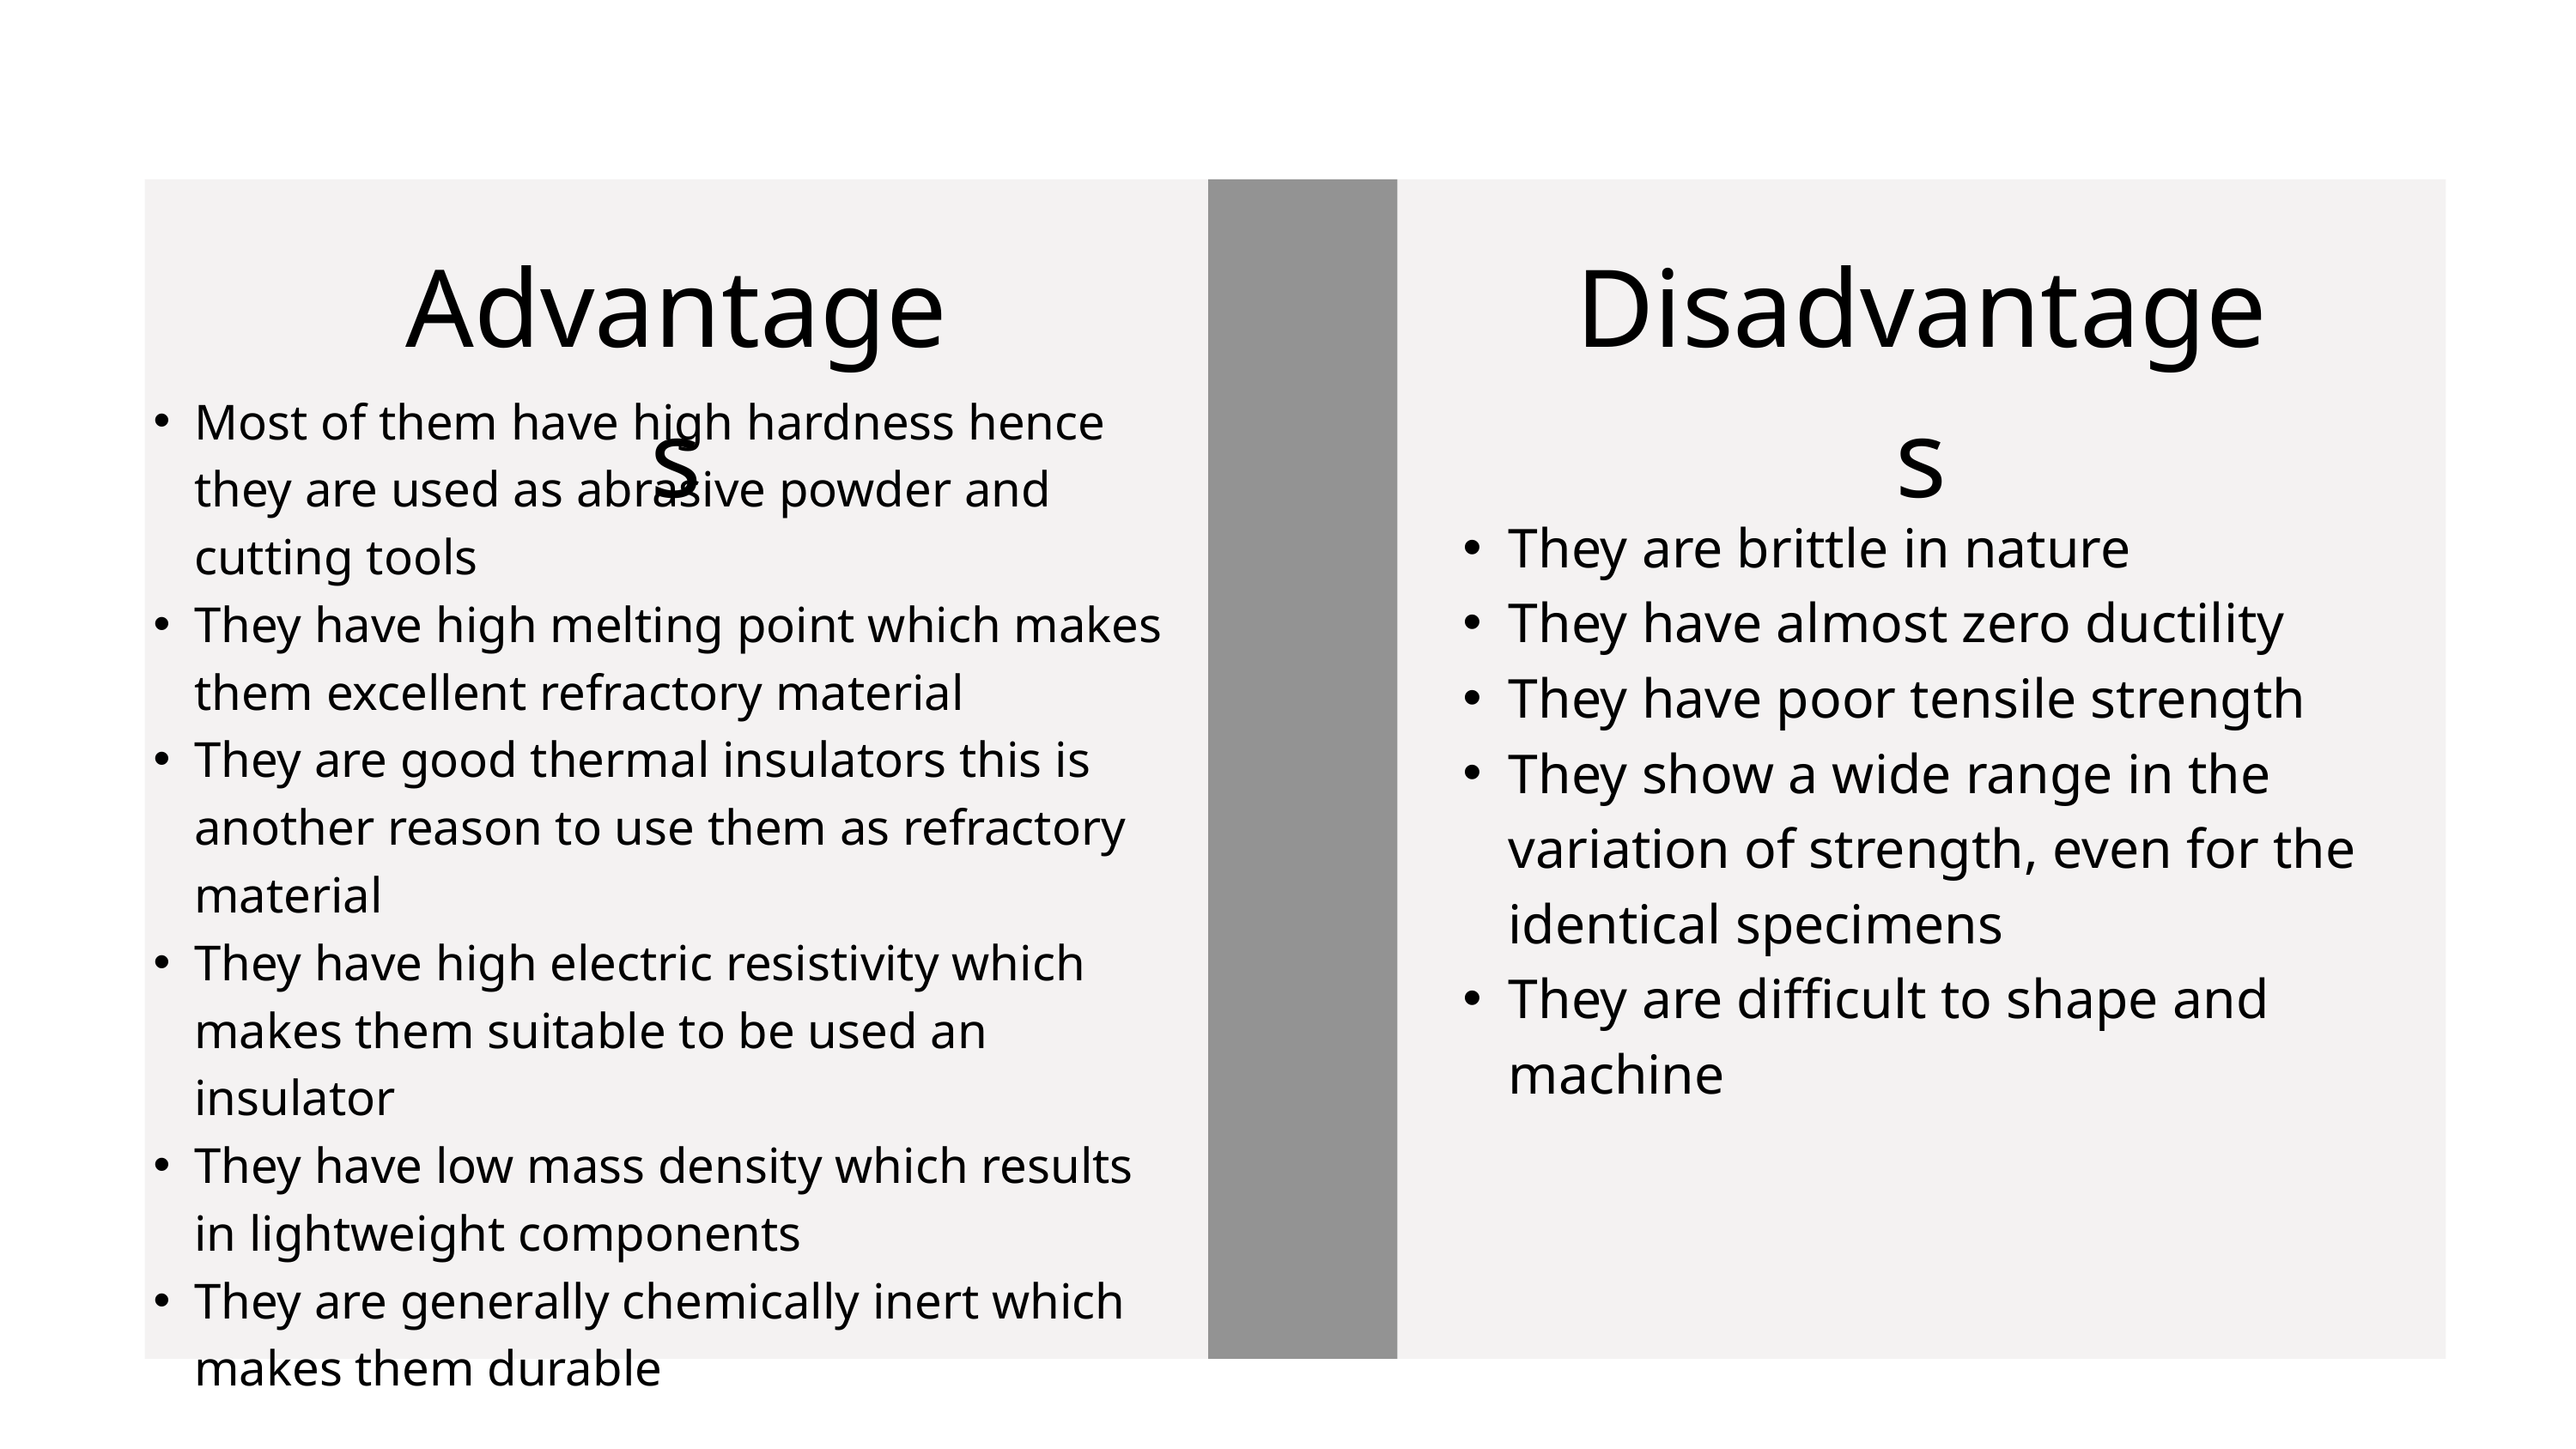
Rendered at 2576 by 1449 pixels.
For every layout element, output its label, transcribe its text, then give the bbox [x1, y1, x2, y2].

text_box They are brittle in nature They have almost zero ductility They have poor tensile strength They show a wide range in the variation of strength, even for the identical specimens They are difficult to shape and machine [1417, 503, 2481, 1105]
text_box Advantages [386, 218, 968, 381]
text_box Disadvantages [1557, 218, 2287, 503]
text_box [1398, 179, 2446, 1359]
text_box Most of them have high hardness hence they are used as abrasive powder and cutting tools They have high melting point which makes them excellent refractory material They are good thermal insulators this is another reason to use them as refractory material They have high electric resistivity which makes them suitable to be used an insulator They have low mass density which results in lightweight components They are generally chemically inert which makes them durable [112, 381, 1176, 1397]
text_box [1208, 179, 1398, 1359]
text_box [144, 179, 1208, 1359]
